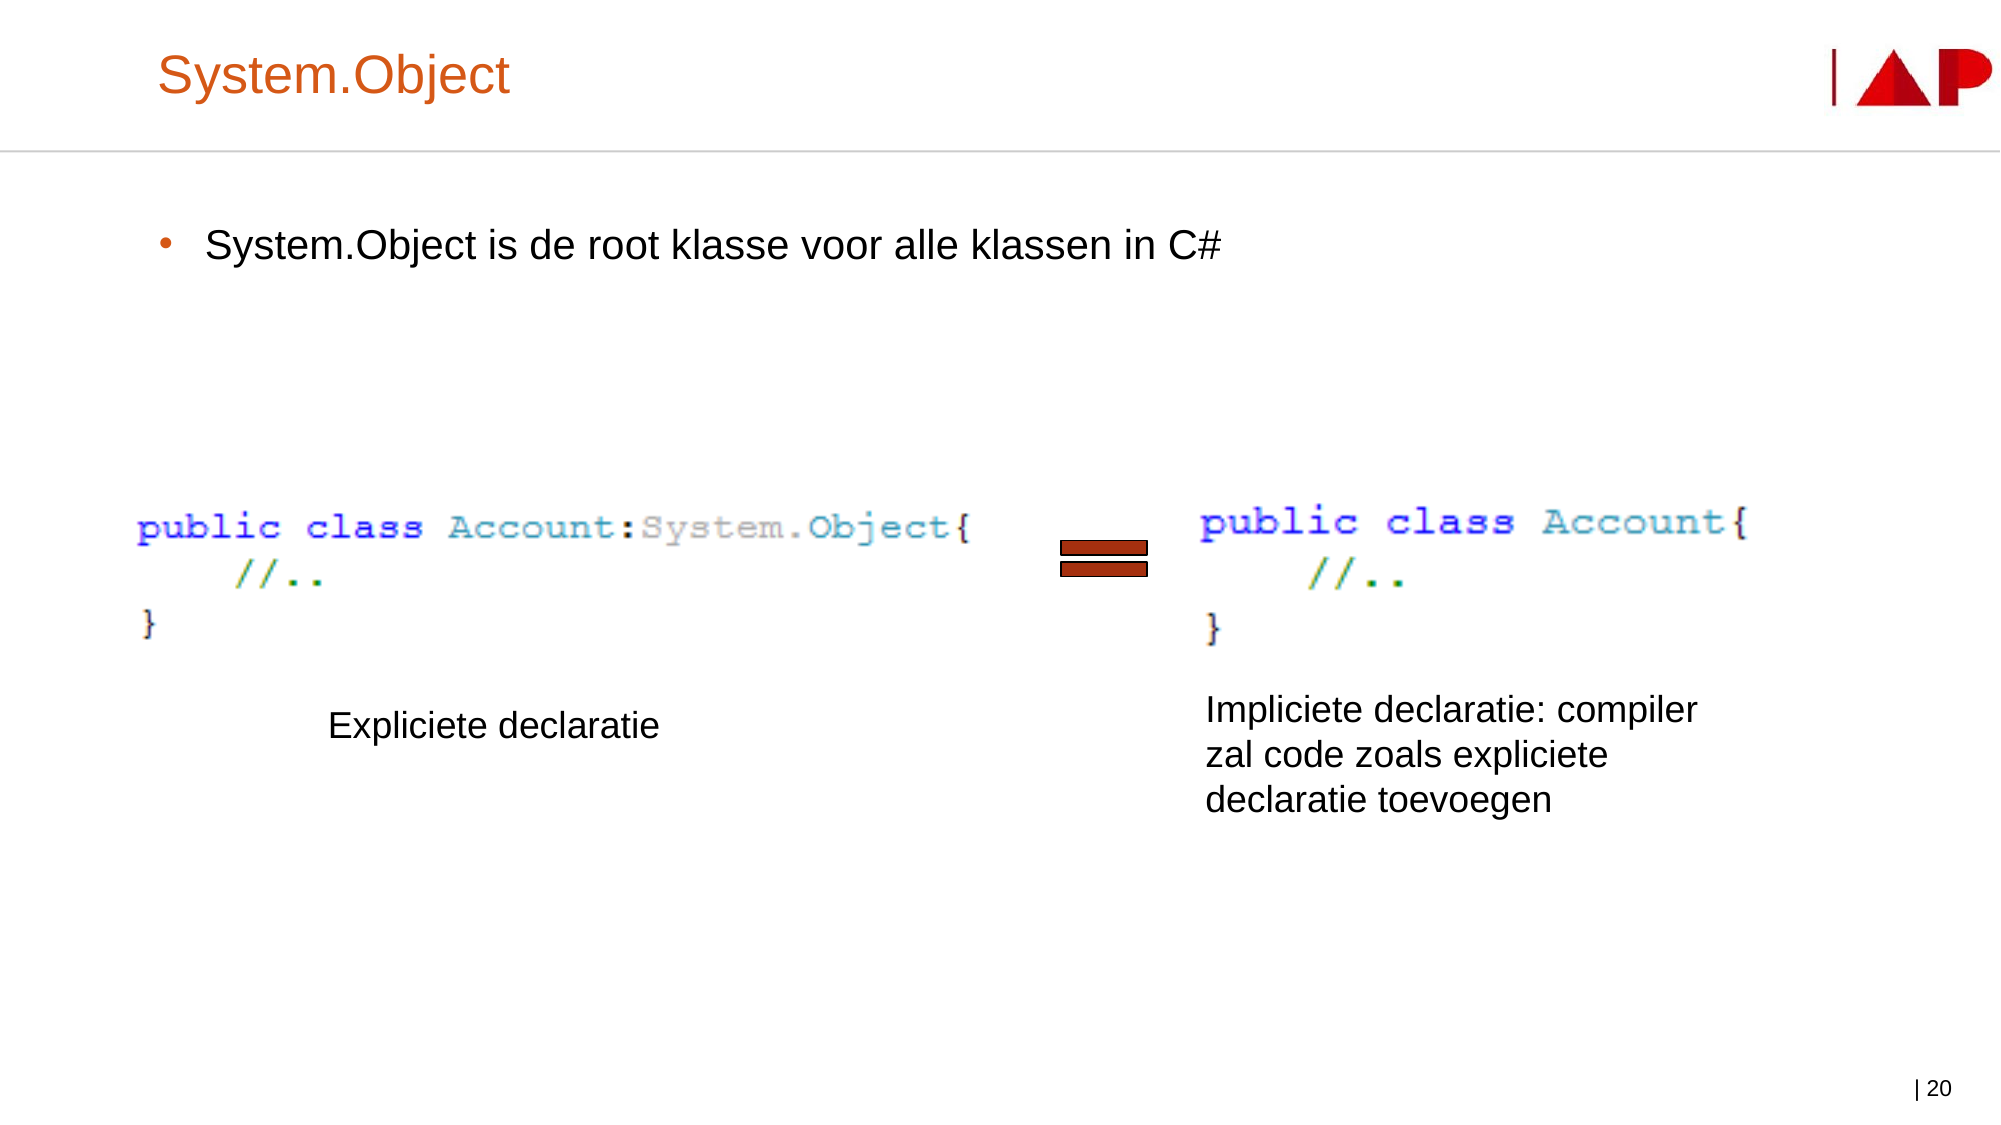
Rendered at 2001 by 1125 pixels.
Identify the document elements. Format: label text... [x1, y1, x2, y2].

text_box Impliciete declaratie: compiler zal code zoals expliciete declaratie toevoegen [1190, 688, 1757, 828]
slide_number | 20 [1425, 1061, 1953, 1113]
picture [133, 496, 1005, 662]
text_box [1060, 540, 1147, 555]
picture [1843, 10, 2000, 142]
text_box [1060, 562, 1147, 577]
title System.Object [157, 0, 1843, 152]
picture [1186, 499, 1792, 679]
text_box Expliciete declaratie [313, 693, 879, 753]
list System.Object is de root klasse voor alle klassen in C# [157, 217, 1955, 1023]
